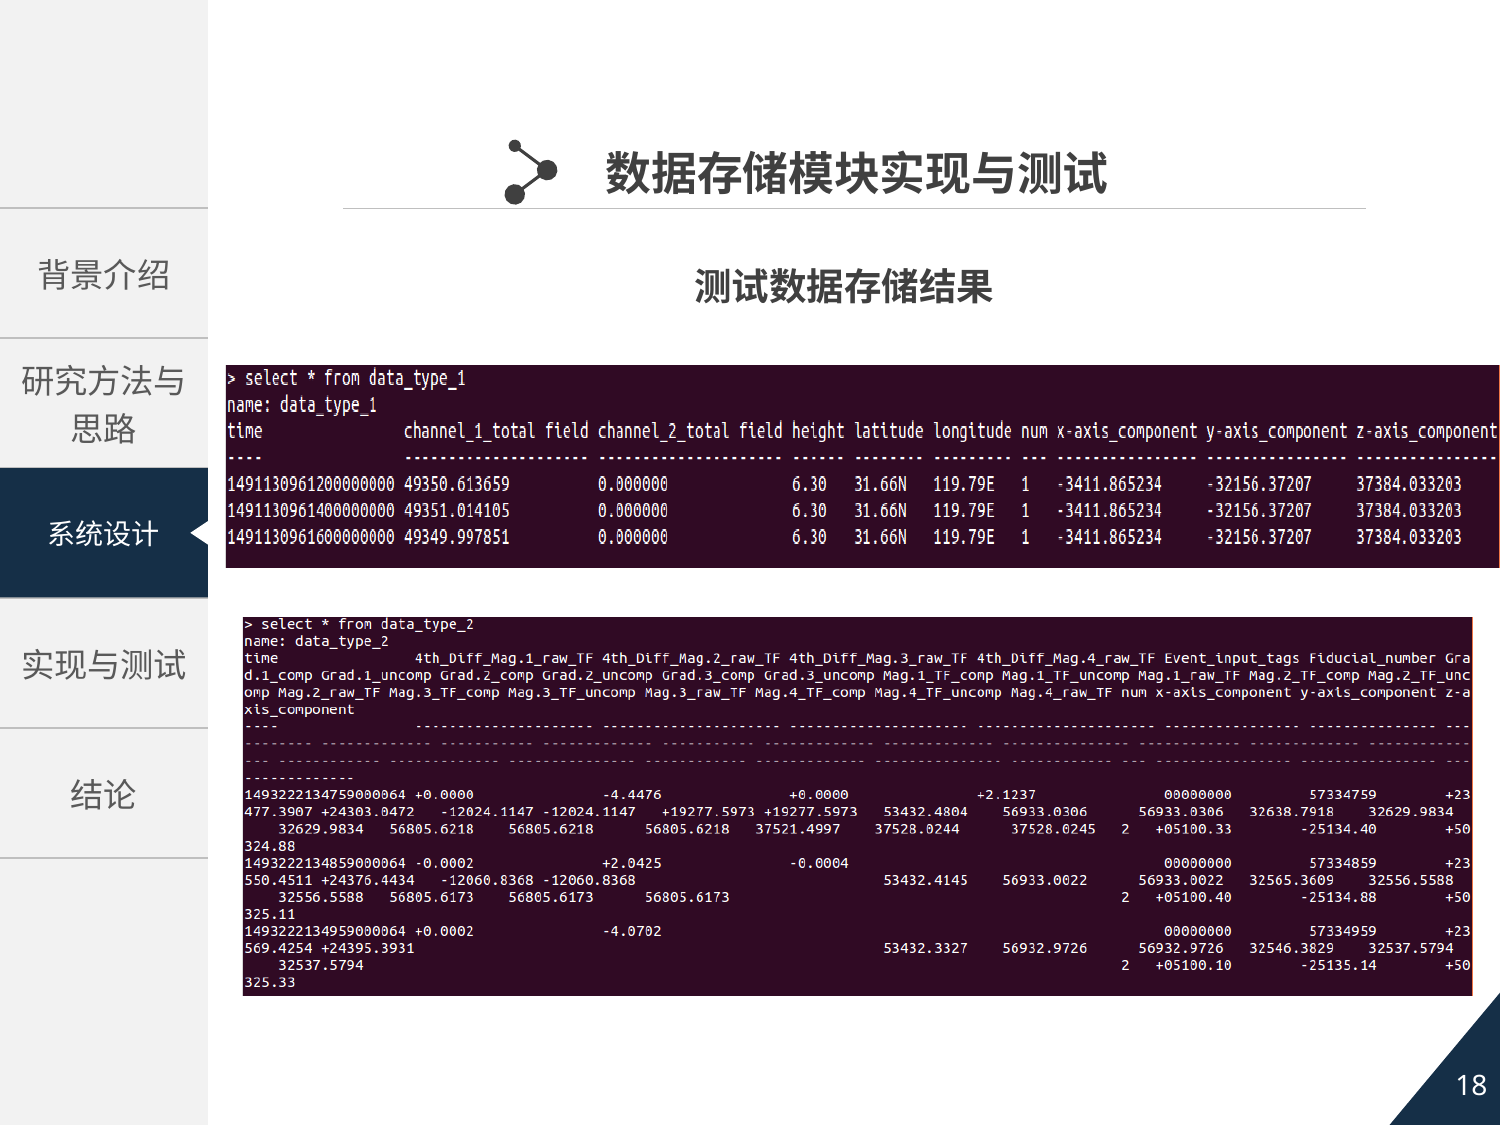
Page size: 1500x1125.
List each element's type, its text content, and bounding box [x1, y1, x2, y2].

picture [242, 617, 1473, 996]
picture [225, 365, 1500, 568]
text_box 测试数据存储结果 [679, 255, 1036, 316]
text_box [514, 145, 548, 195]
text_box 数据存储模块实现与测试 [594, 139, 1121, 206]
